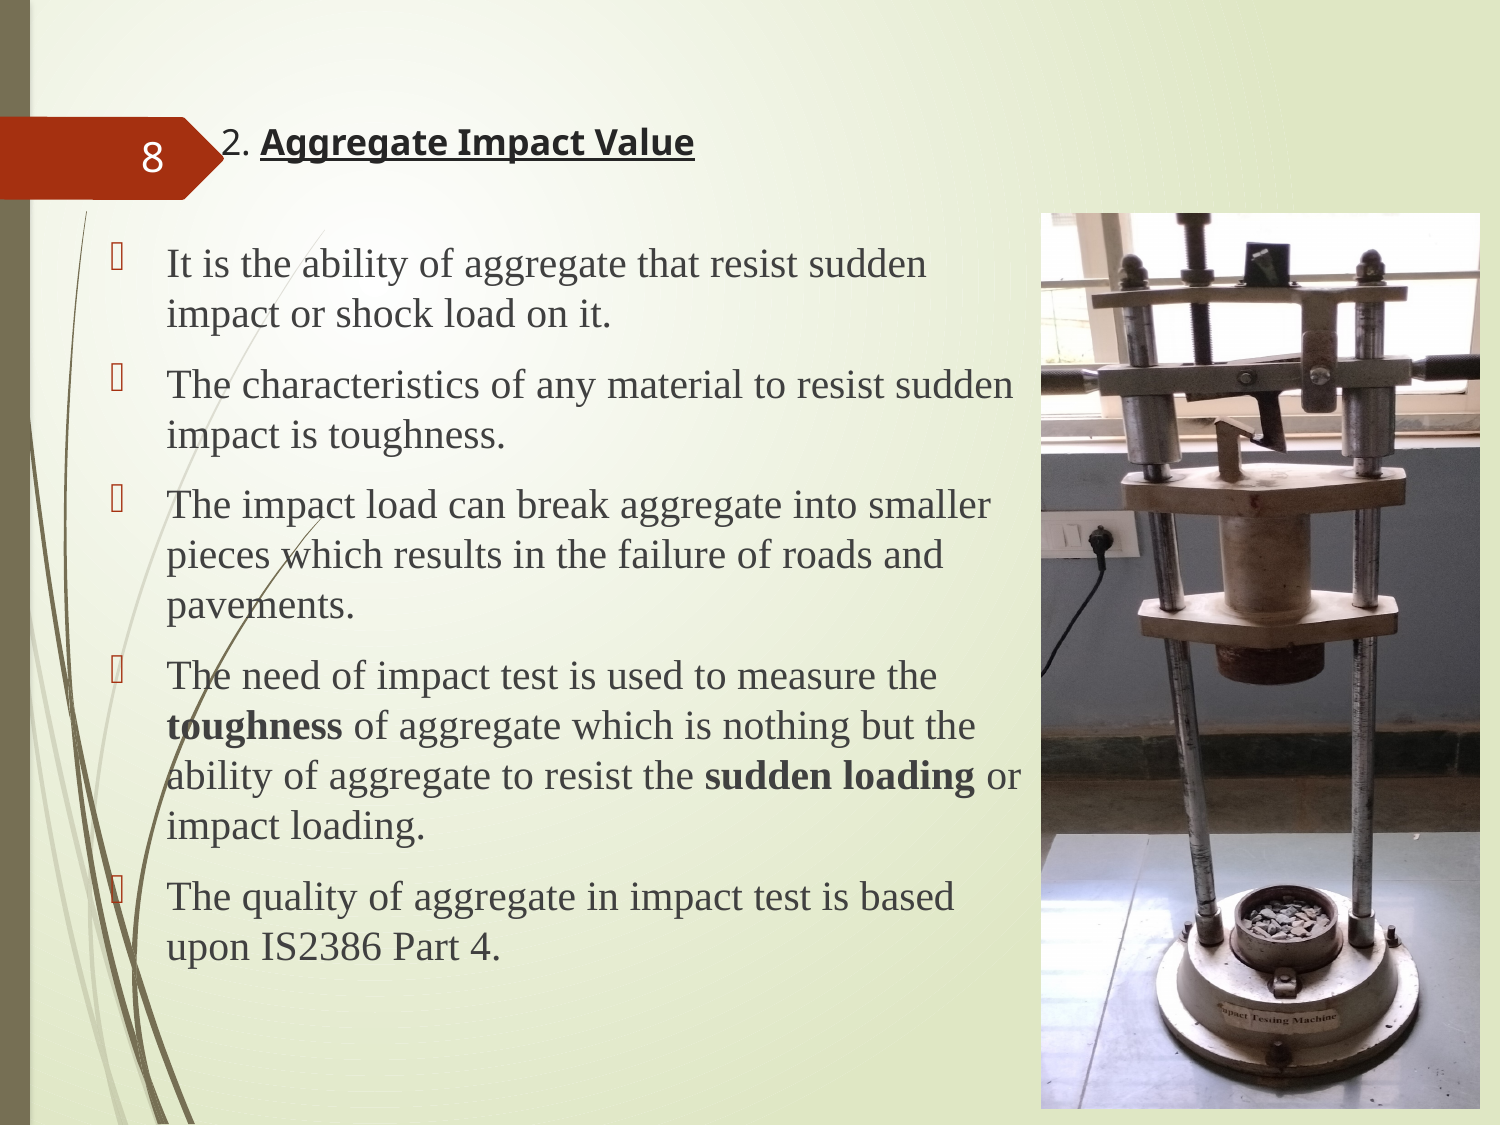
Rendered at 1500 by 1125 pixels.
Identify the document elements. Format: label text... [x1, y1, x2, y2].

picture [1041, 212, 1481, 1110]
title 2. Aggregate Impact Value [205, 111, 1150, 214]
list It is the ability of aggregate that resist sudden impact or shock load on it. The characteristics of any material to resist sudden impact is toughness. The impact load can break aggregate into smaller pieces which results in the failure of roads and pavements. The need of impact test is used to measure the toughness of aggregate which is nothing but the ability of aggregate to resist the sudden loading or impact loading. The quality of aggregate in impact test is based upon IS2386 Part 4. [95, 227, 1036, 1109]
slide_number 8 [83, 129, 180, 190]
